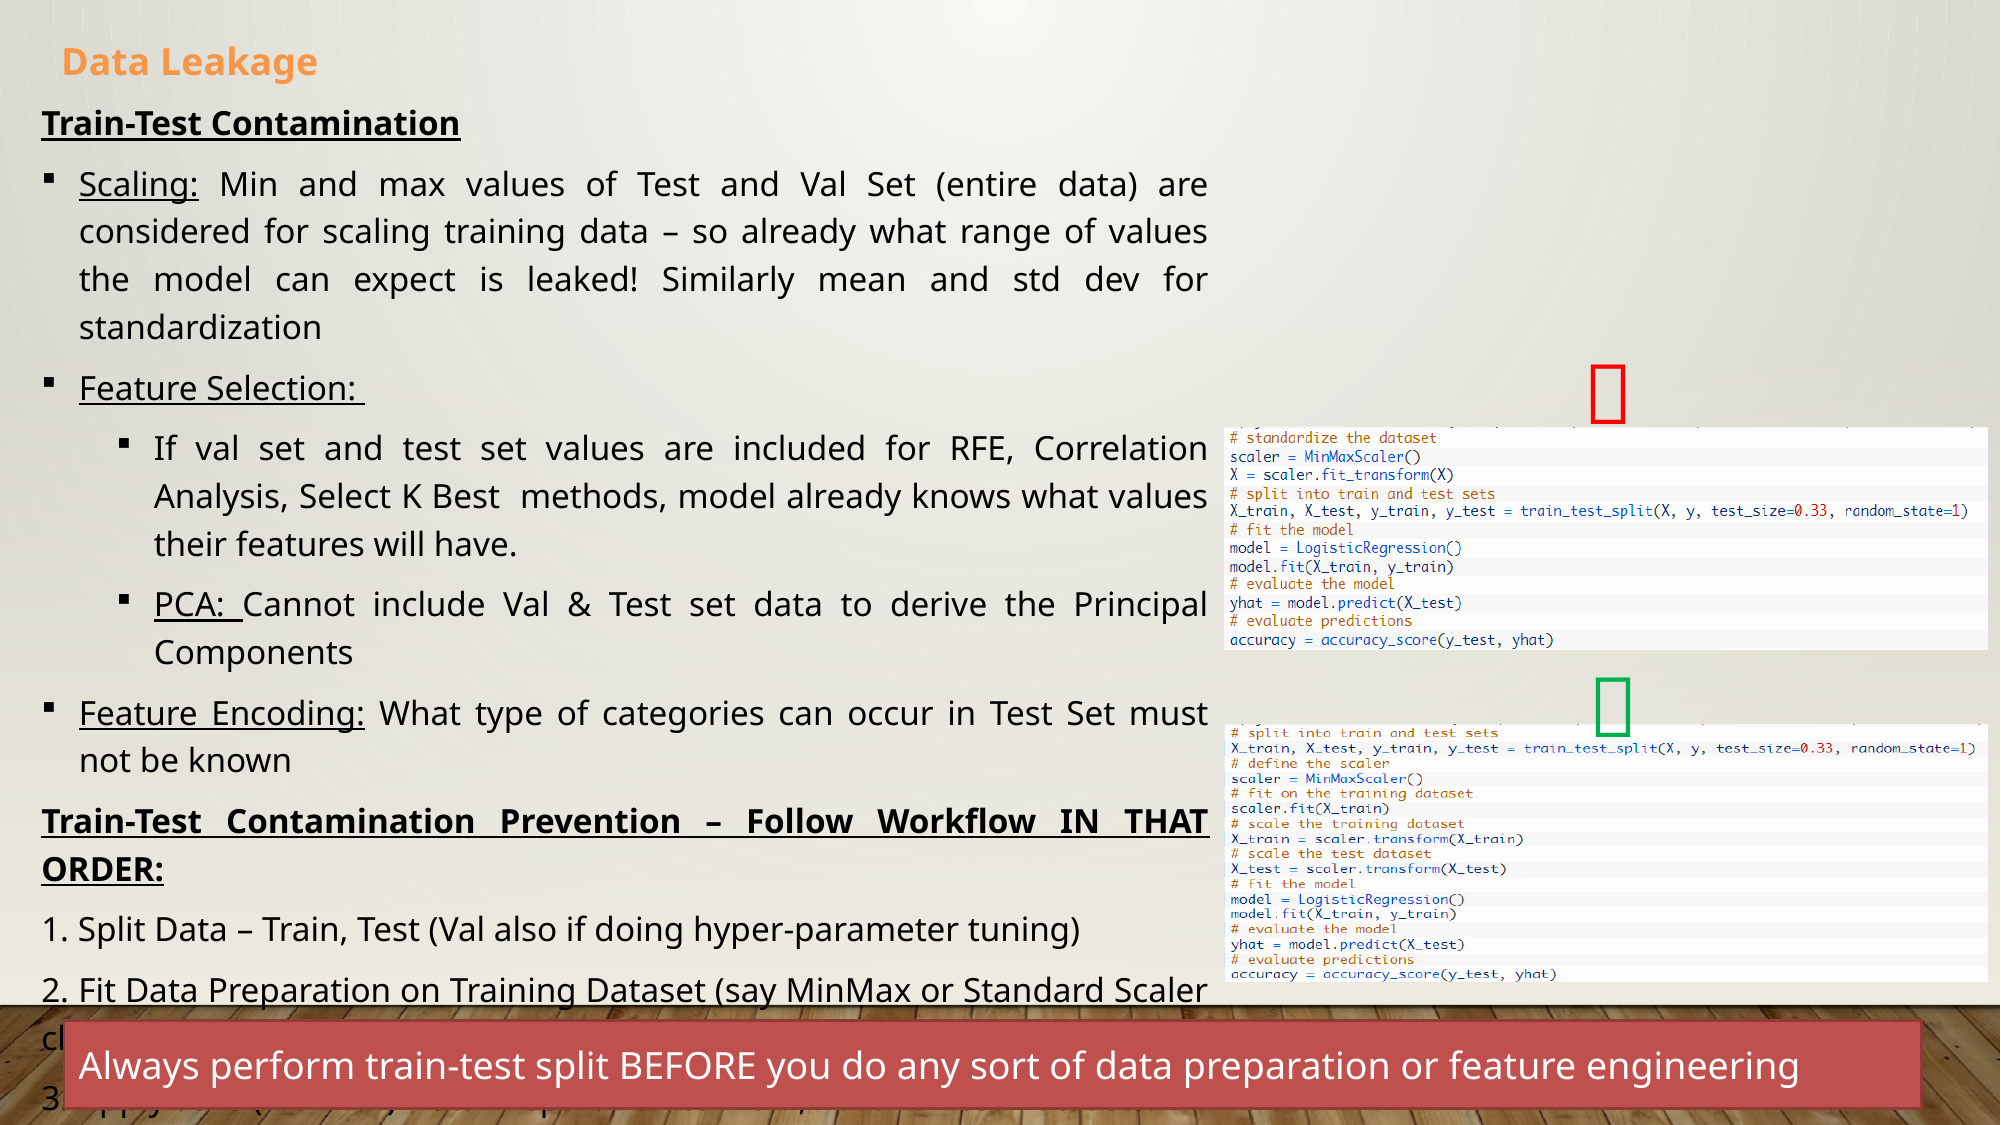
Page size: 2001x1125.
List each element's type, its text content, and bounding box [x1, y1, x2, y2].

text_box Always perform train-test split BEFORE you do any sort of data preparation or feature engineering [63, 1019, 1923, 1110]
picture [0, 1005, 2000, 1125]
text_box Data Leakage [46, 30, 1041, 86]
text_box Train-Test Contamination Scaling: Min and max values of Test and Val Set (entire data) are considered for scaling training data – so already what range of values the model can expect is leaked! Similarly mean and std dev for standardization Feature Selection: If val set and test set values are included for RFE, Correlation Analysis, Select K Best methods, model already knows what values their features will have. PCA: Cannot include Val & Test set data to derive the Principal Components Feature Encoding: What type of categories can occur in Test Set must not be known Train-Test Contamination Prevention – Follow Workflow IN THAT ORDER: 1. Split Data – Train, Test (Val also if doing hyper-parameter tuning) 2. Fit Data Preparation on Training Dataset (say MinMax or Standard Scaler class) 3. Apply as-is (NOT FIT) Data Preparation to Train, Val and Test Datasets. [26, 86, 1225, 924]
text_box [1224, 650, 1988, 982]
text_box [1224, 333, 1988, 650]
